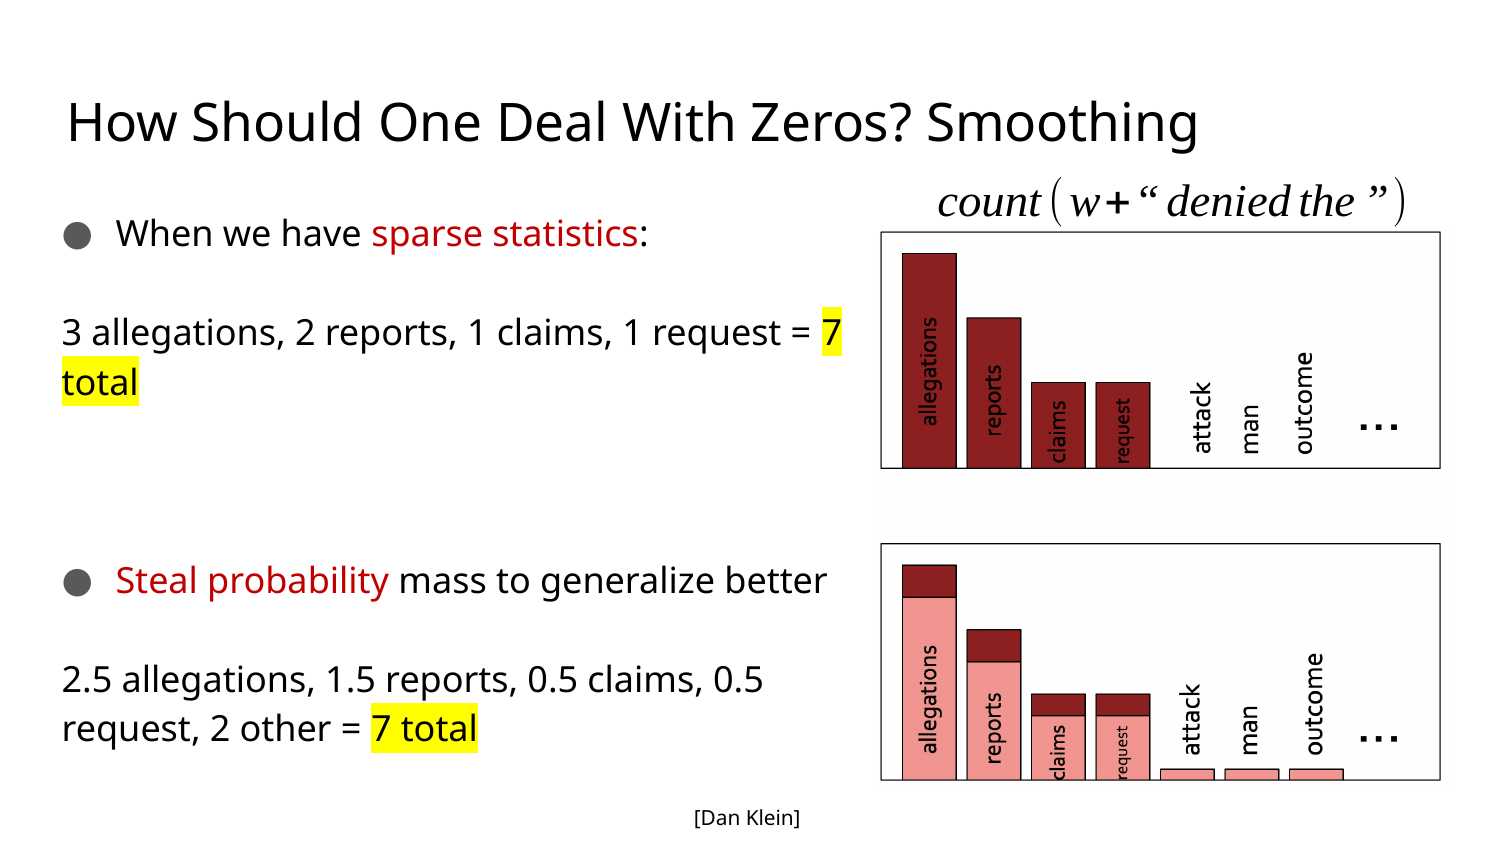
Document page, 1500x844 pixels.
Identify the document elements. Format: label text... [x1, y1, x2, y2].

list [877, 228, 1450, 790]
title How Should One Deal With Zeros? Smoothing [51, 72, 1449, 167]
text_box [Dan Klein] [312, 797, 1188, 837]
text_box When we have sparse statistics: 3 allegations, 2 reports, 1 claims, 1 request = 7 total Steal probability mass to generalize better 2.5 allegations, 1.5 reports, 0.5 claims, 0.5 request, 2 other = 7 total [28, 188, 858, 771]
